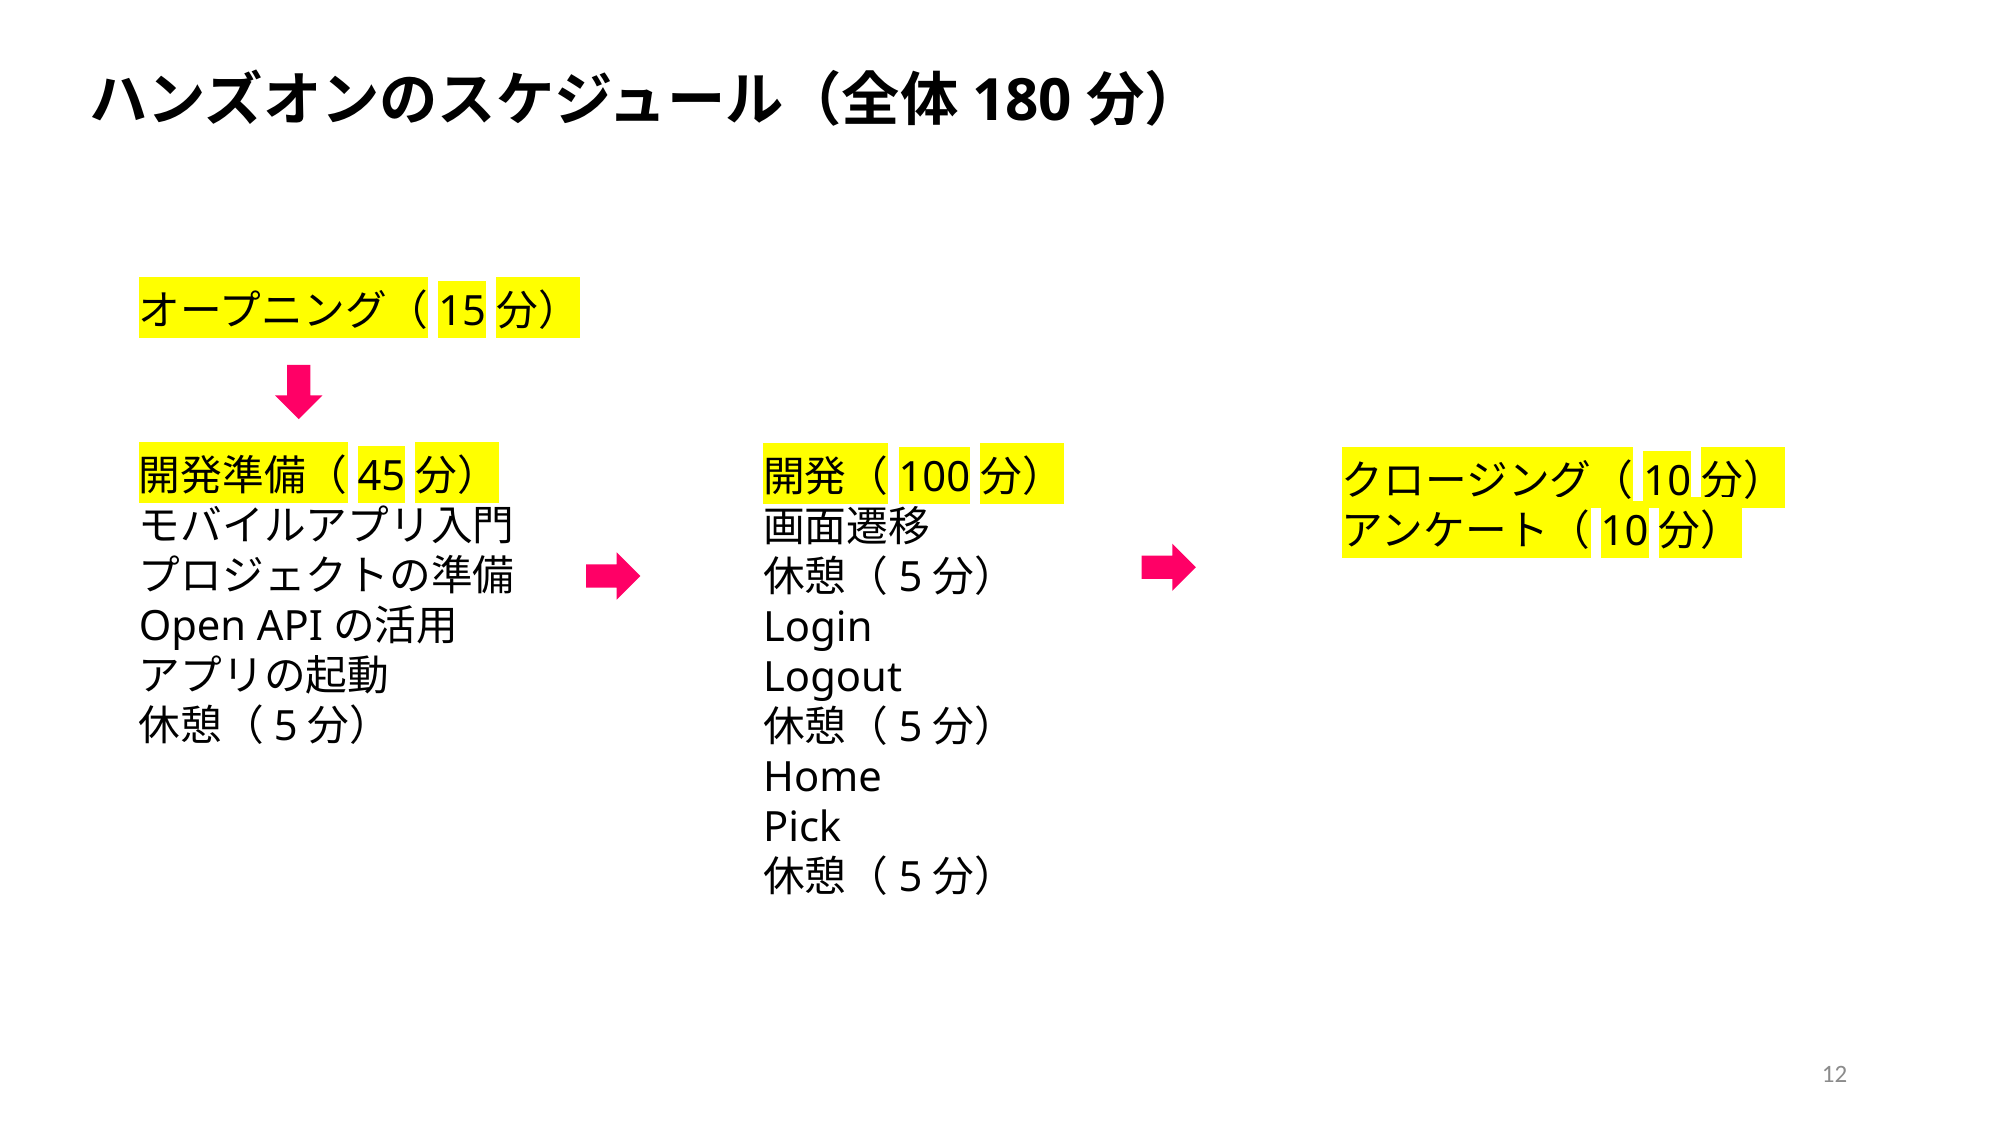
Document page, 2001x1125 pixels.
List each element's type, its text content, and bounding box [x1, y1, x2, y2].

text_box [275, 364, 323, 420]
text_box ハンズオンのスケジュール（全体180分） [74, 54, 1454, 140]
text_box [1141, 543, 1196, 591]
text_box [586, 552, 641, 600]
text_box クロージング（10分） アンケート（10分） [1327, 446, 1811, 562]
text_box 開発（100分） 画面遷移 休憩（5分） Login Logout 休憩（5分） Home Pick 休憩（5分） [748, 442, 1233, 908]
slide_number 12 [1412, 1042, 1863, 1103]
text_box 開発準備（45分） モバイルアプリ入門 プロジェクトの準備 Open APIの活用 アプリの起動 休憩（5分） [123, 441, 608, 757]
text_box オープニング（15分） [123, 276, 725, 342]
